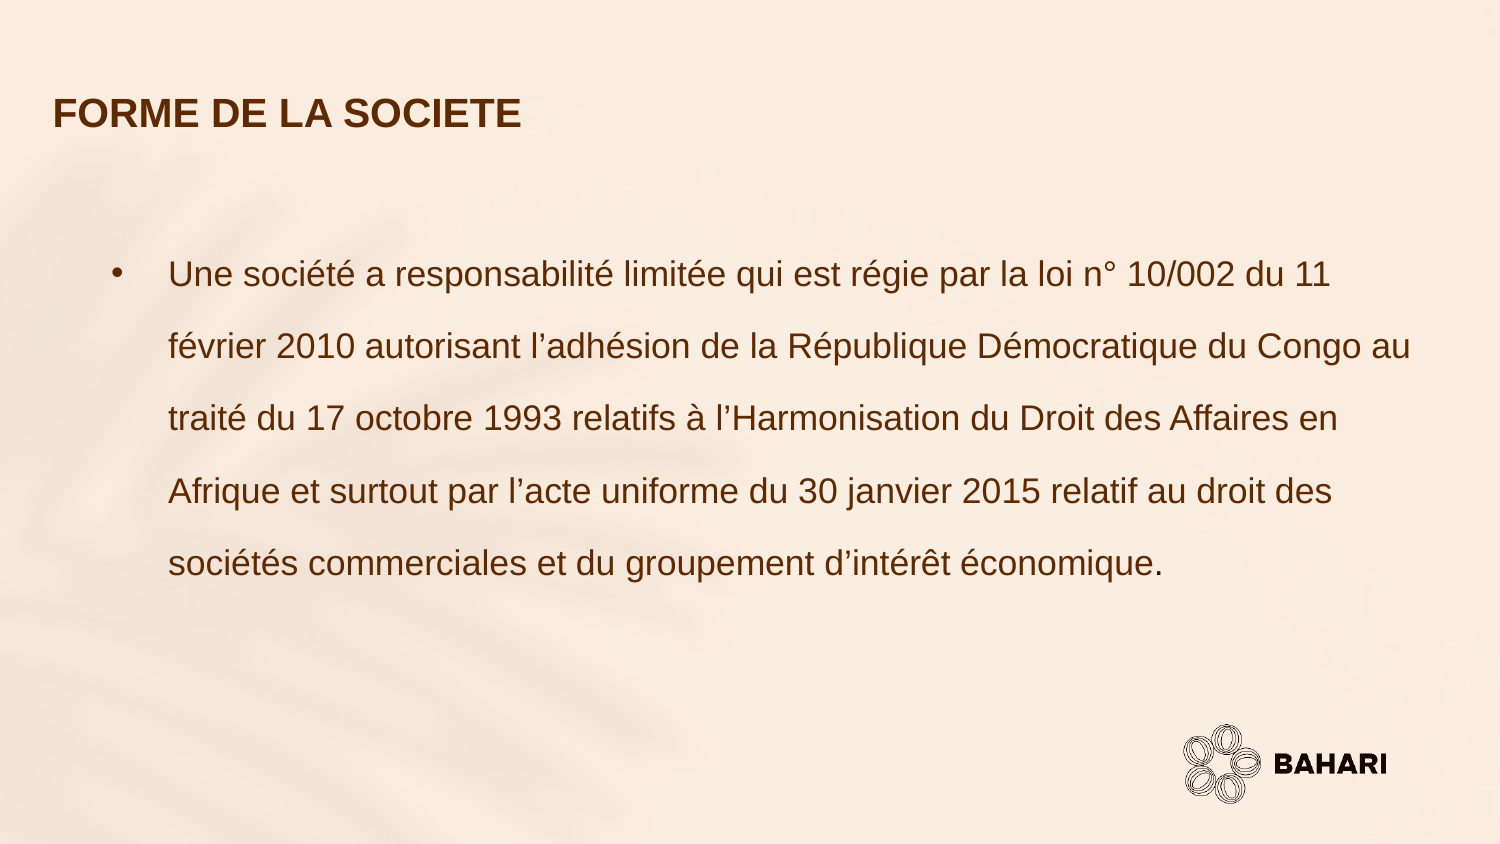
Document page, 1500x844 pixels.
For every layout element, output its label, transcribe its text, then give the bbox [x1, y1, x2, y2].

picture [1067, 650, 1500, 844]
subtitle Une société a responsabilité limitée qui est régie par la loi n° 10/002 du 11 février 2010 autorisant l’adhésion de la République Démocratique du Congo au traité du 17 octobre 1993 relatifs à l’Harmonisation du Droit des Affaires en Afrique et surtout par l’acte uniforme du 30 janvier 2015 relatif au droit des sociétés commerciales et du groupement d’intérêt économique. [95, 205, 1449, 652]
title FORME DE LA SOCIETE [37, 37, 1449, 152]
